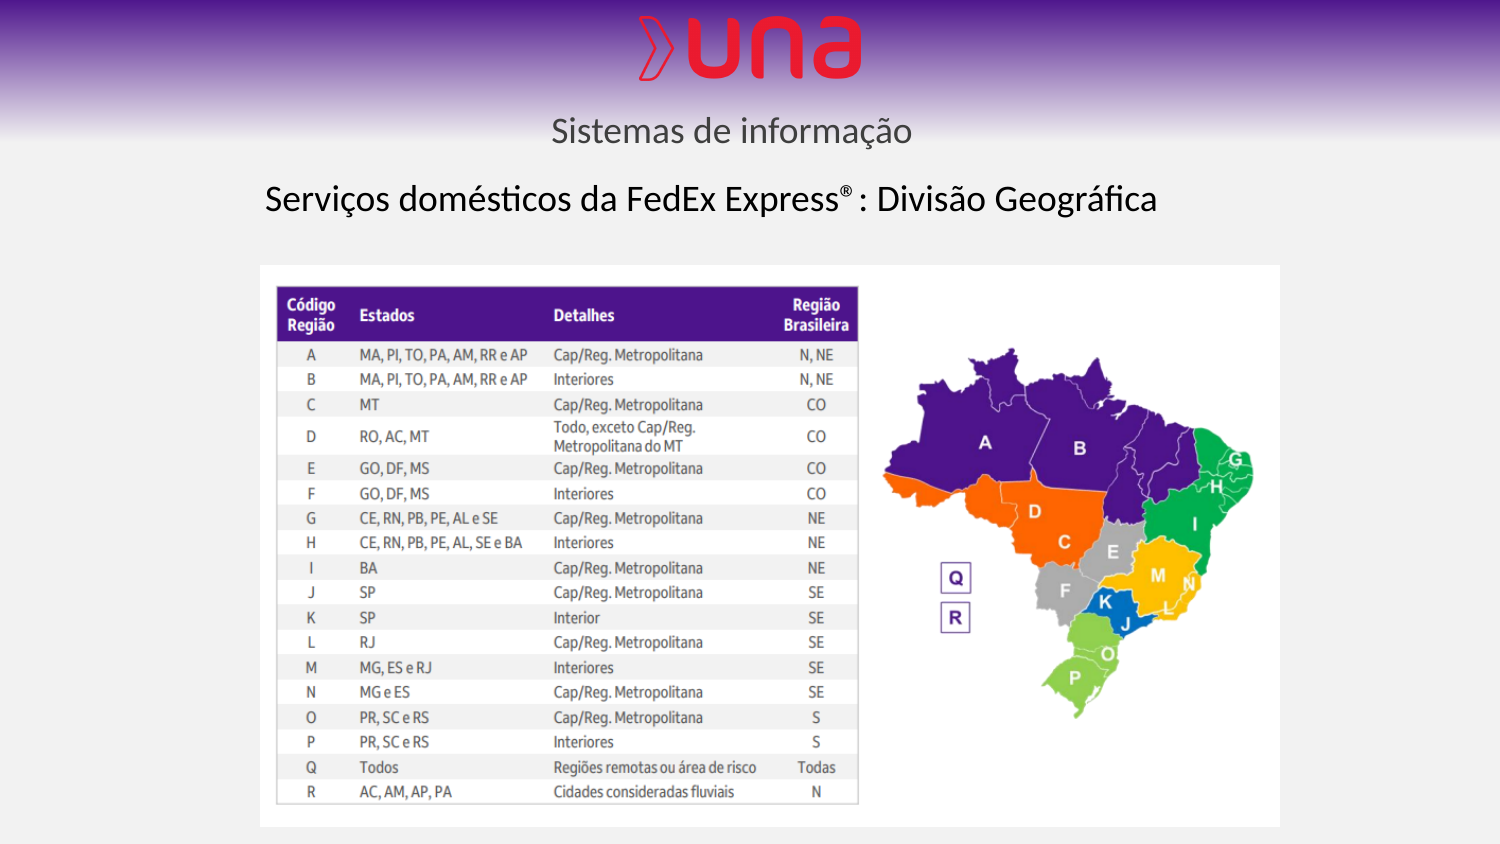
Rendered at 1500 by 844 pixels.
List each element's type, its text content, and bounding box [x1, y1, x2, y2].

list Serviços domésticos da FedEx Express®: Divisão Geográfica [227, 179, 1273, 221]
picture [260, 265, 1280, 827]
text_box Sistemas de informação [477, 99, 1023, 151]
picture [638, 16, 861, 81]
